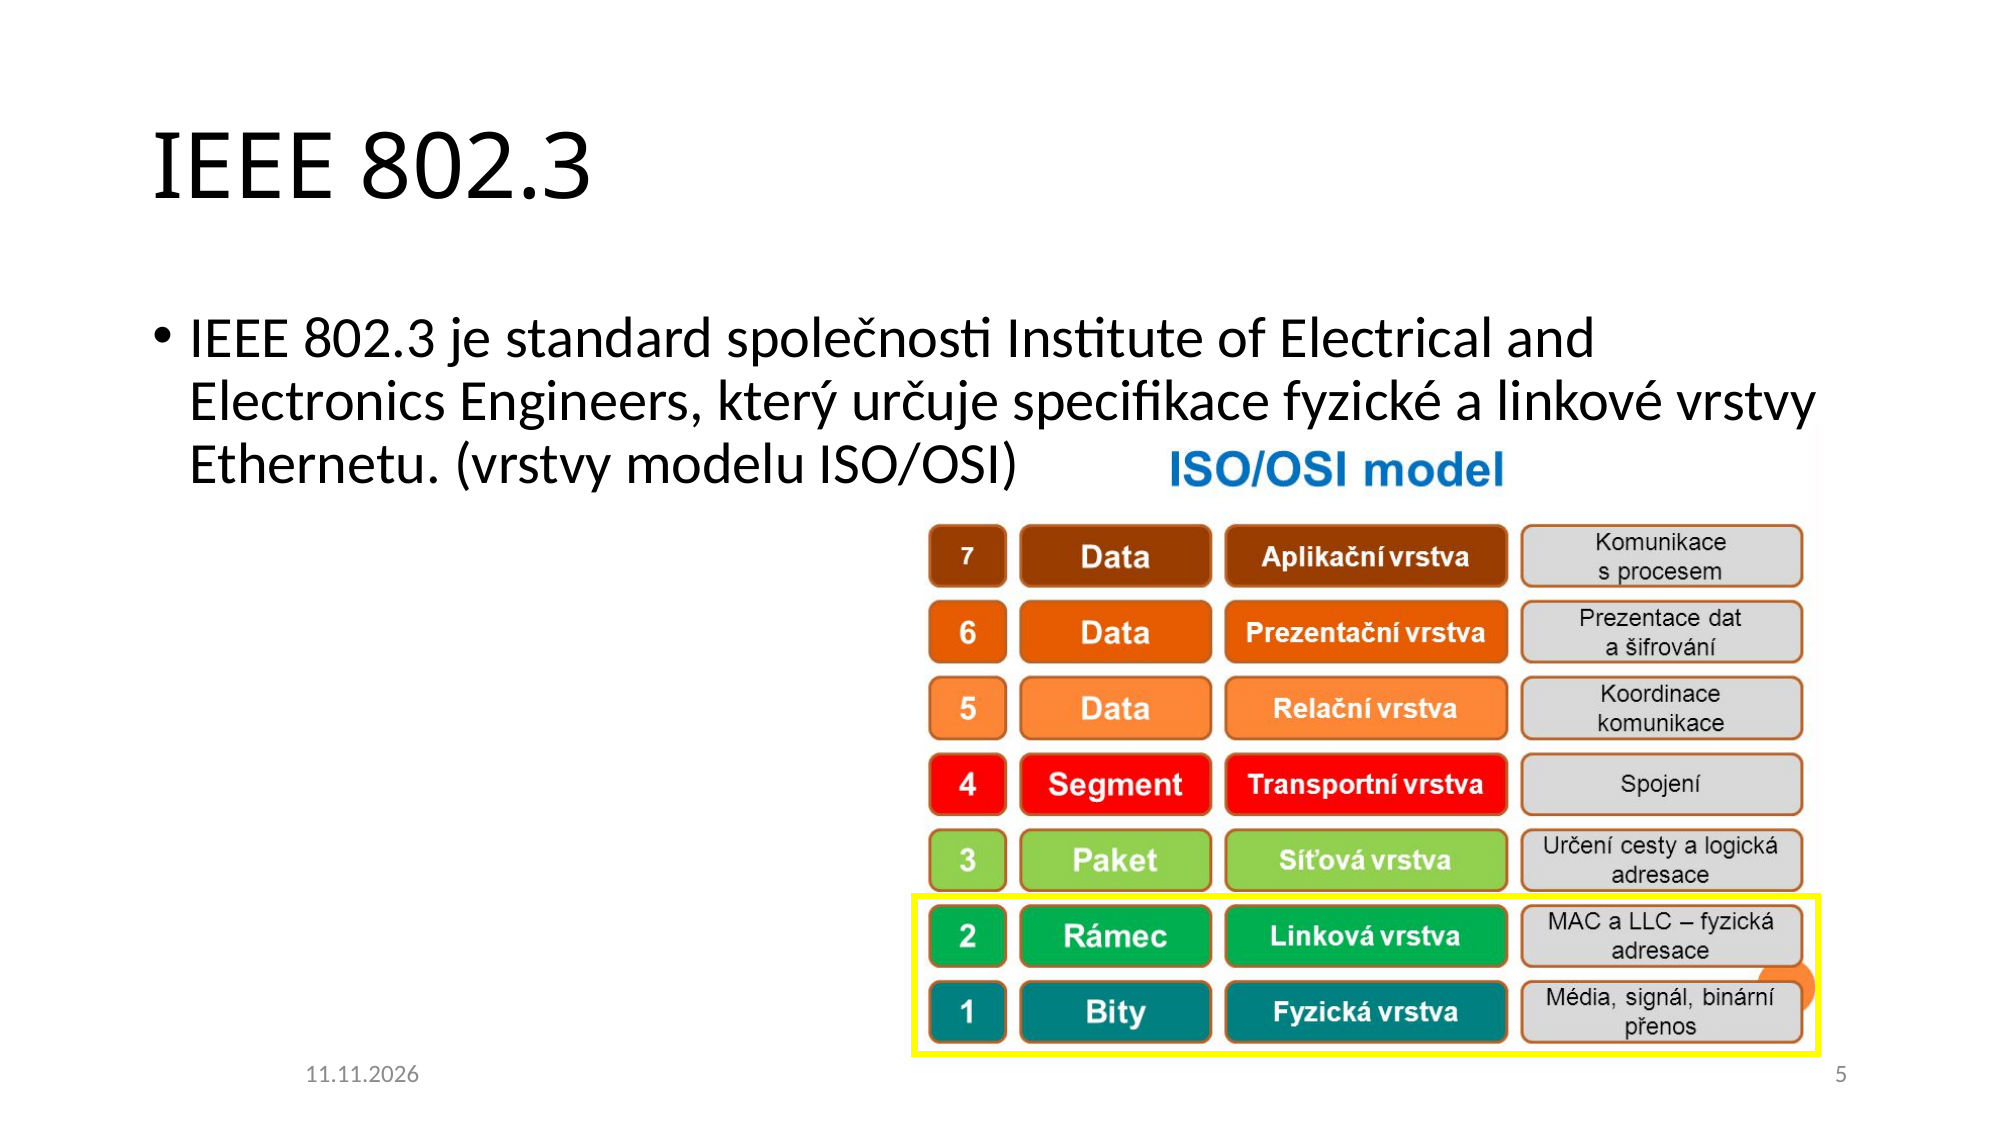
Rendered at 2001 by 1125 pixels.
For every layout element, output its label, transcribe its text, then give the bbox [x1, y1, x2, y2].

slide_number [137, 1042, 588, 1103]
title IEEE 802.3 [137, 59, 1863, 278]
picture [914, 423, 1819, 1065]
slide_number 5 [1412, 1042, 1863, 1103]
list IEEE 802.3 je standard společnosti Institute of Electrical and Electronics Engineers, který určuje specifikace fyzické a linkové vrstvy Ethernetu. (vrstvy modelu ISO/OSI) [137, 299, 1863, 1014]
